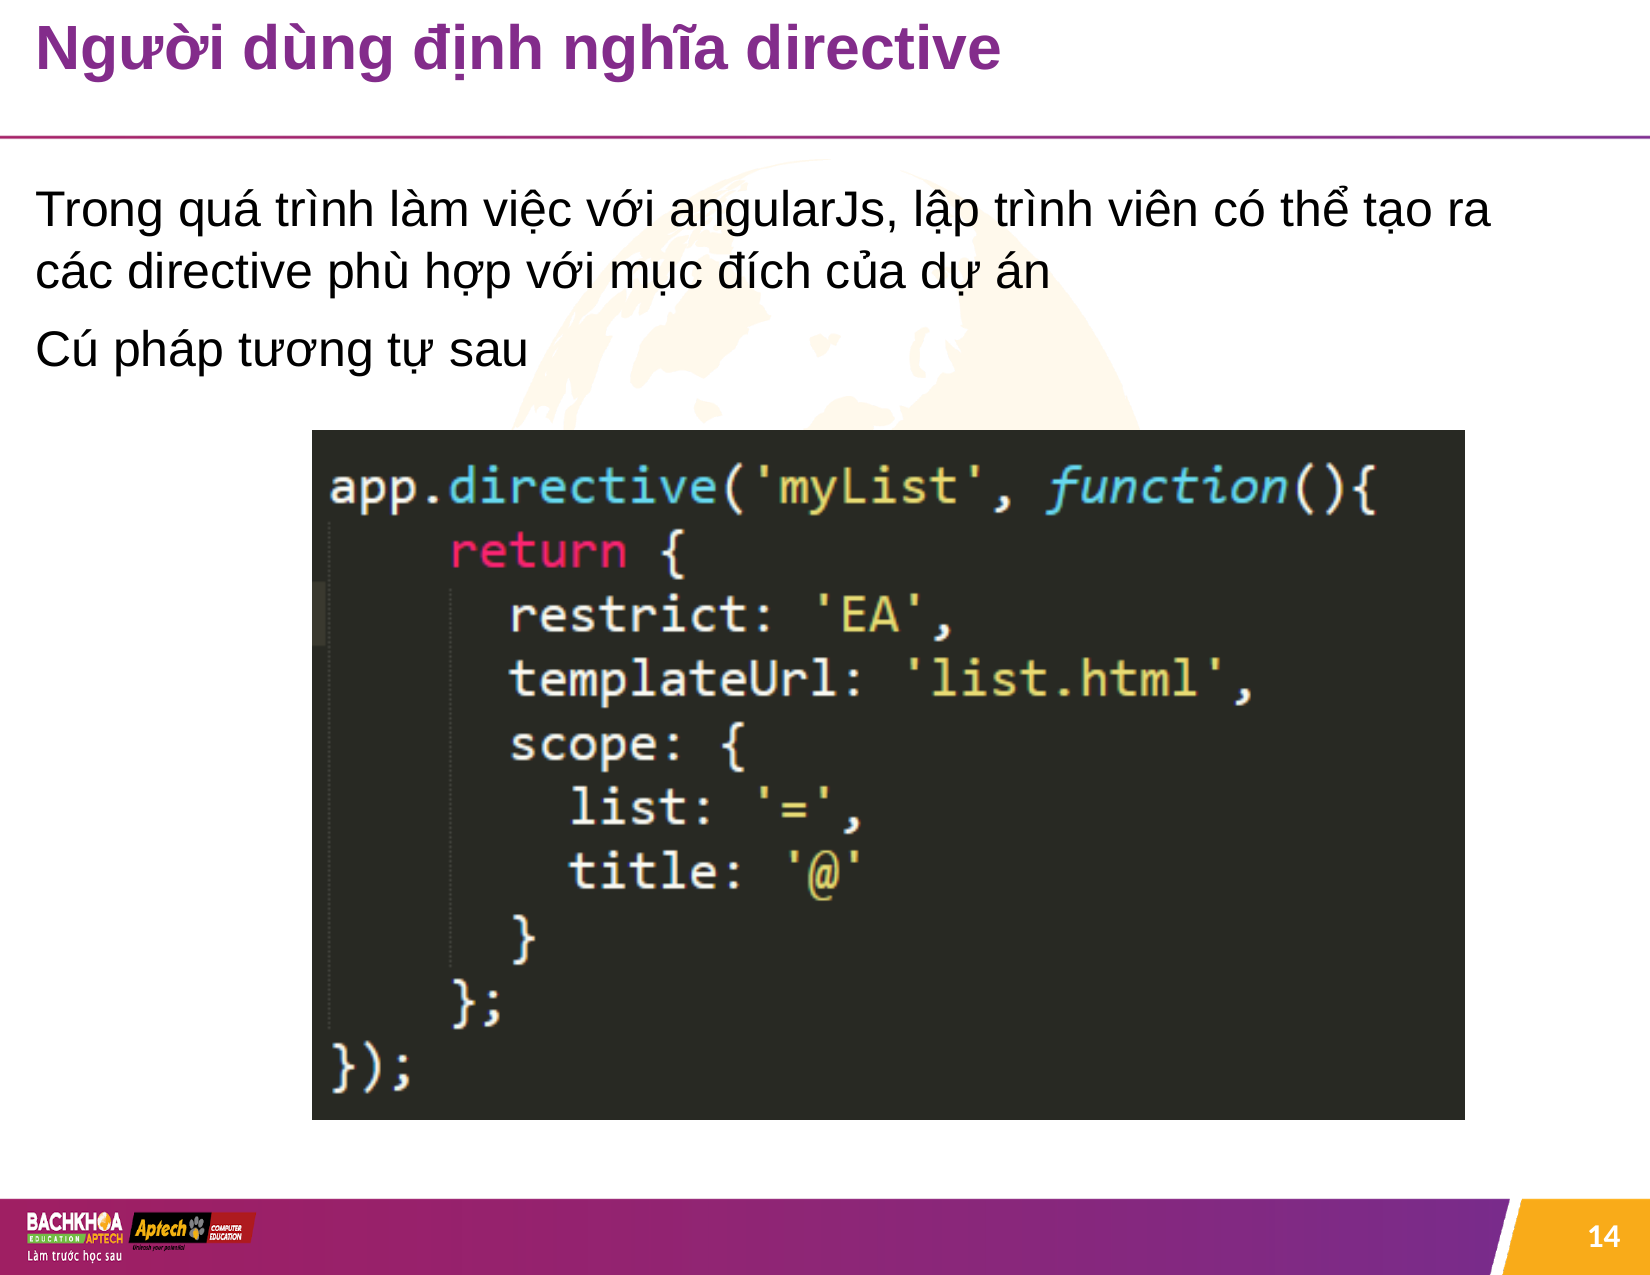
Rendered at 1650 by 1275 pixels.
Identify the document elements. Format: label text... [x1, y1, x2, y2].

text_box Trong quá trình làm việc với angularJs, lập trình viên có thể tạo ra các directive phù hợp với mục đích của dự án Cú pháp tương tự sau [20, 165, 1563, 1120]
picture [0, 0, 1650, 1275]
slide_number 14 [1567, 1200, 1640, 1269]
text_box Người dùng định nghĩa directive [20, 0, 1545, 103]
